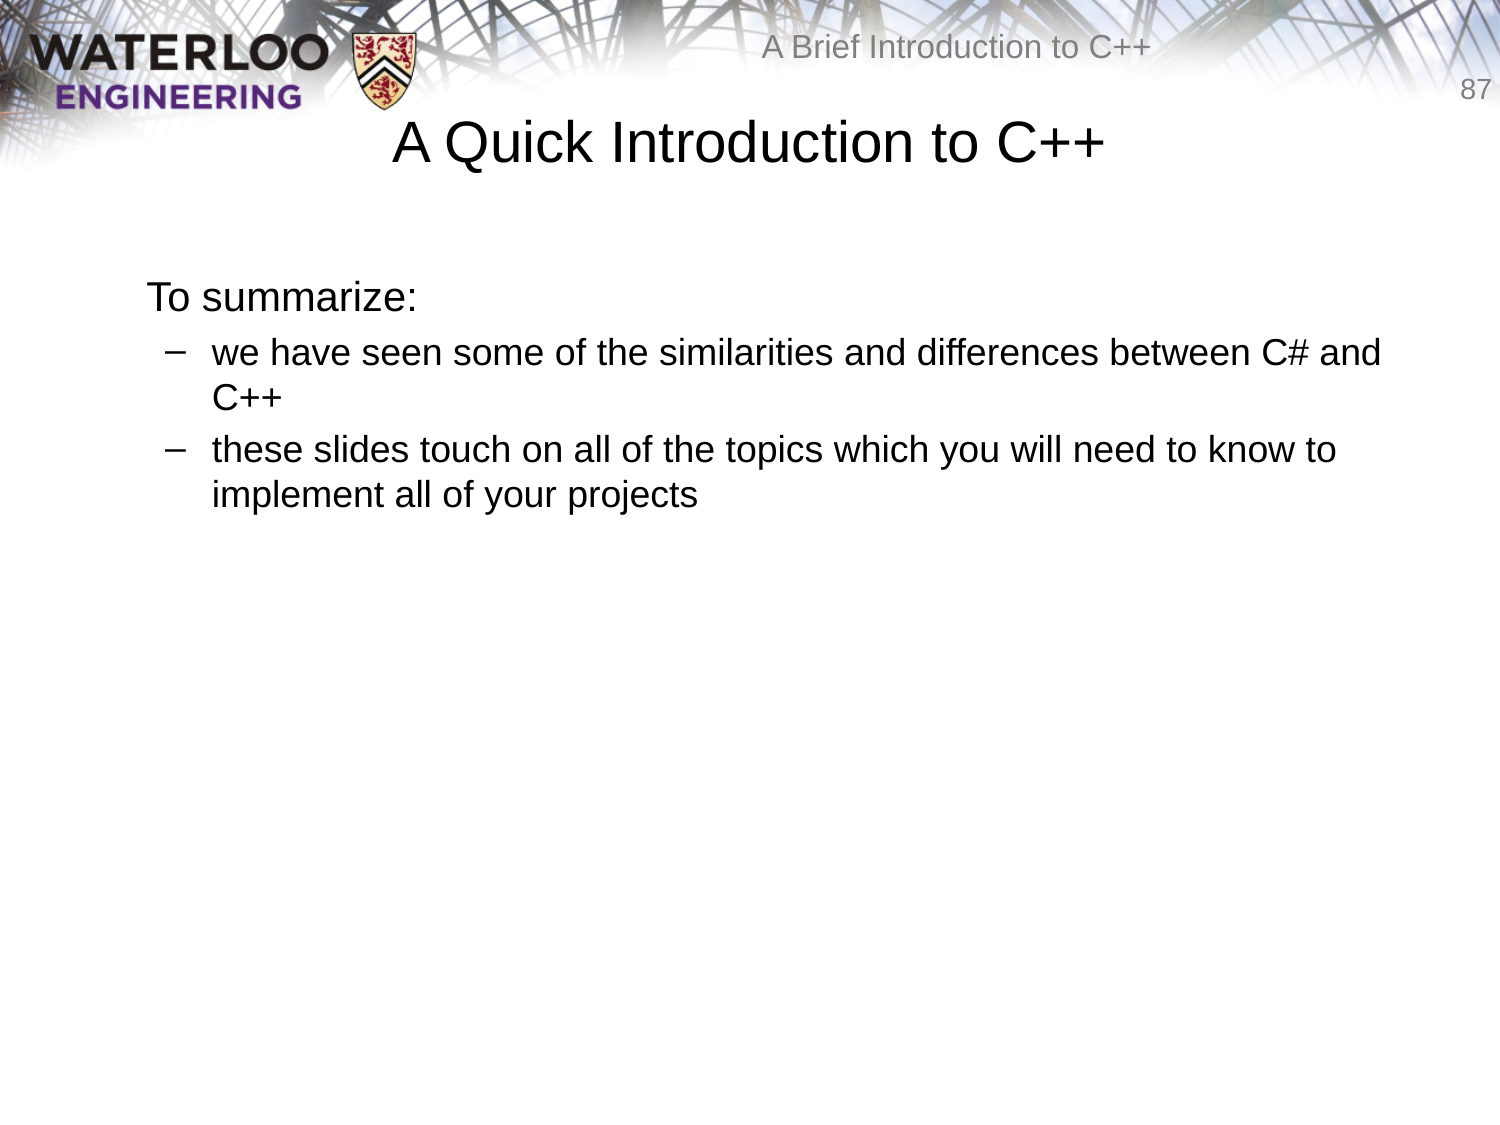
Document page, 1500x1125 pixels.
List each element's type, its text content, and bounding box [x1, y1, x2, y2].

list To summarize: we have seen some of the similarities and differences between C# and C++ these slides touch on all of the topics which you will need to know to implement all of your projects [74, 262, 1426, 1006]
picture [0, 0, 1500, 1125]
title A Quick Introduction to C++ [74, 44, 1426, 233]
